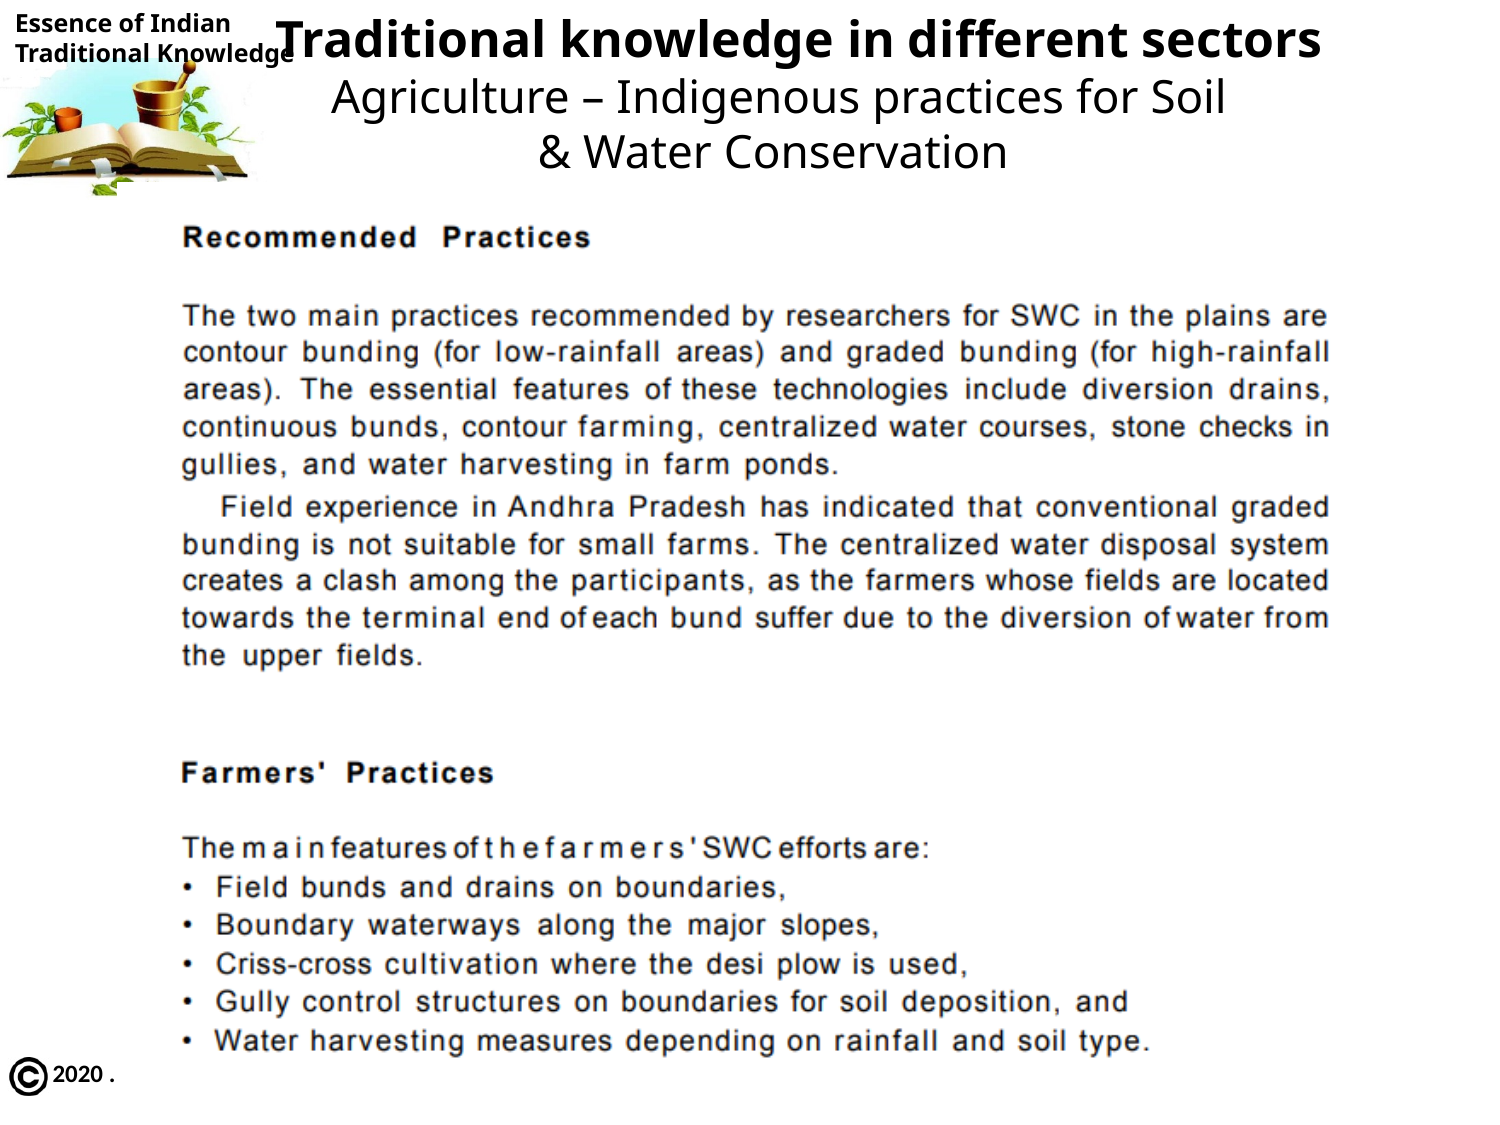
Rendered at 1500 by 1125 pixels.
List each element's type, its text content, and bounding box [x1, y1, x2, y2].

picture [0, 1056, 55, 1096]
text_box Essence of Indian Traditional Knowledge [0, 0, 58, 56]
picture [0, 58, 1383, 1091]
text_box 2020 . All rights reserved. For internal client use only. [37, 1050, 114, 1095]
text_box Traditional knowledge in different sectors Agriculture – Indigenous practices for Soil & Water Conservation [58, 0, 1500, 185]
